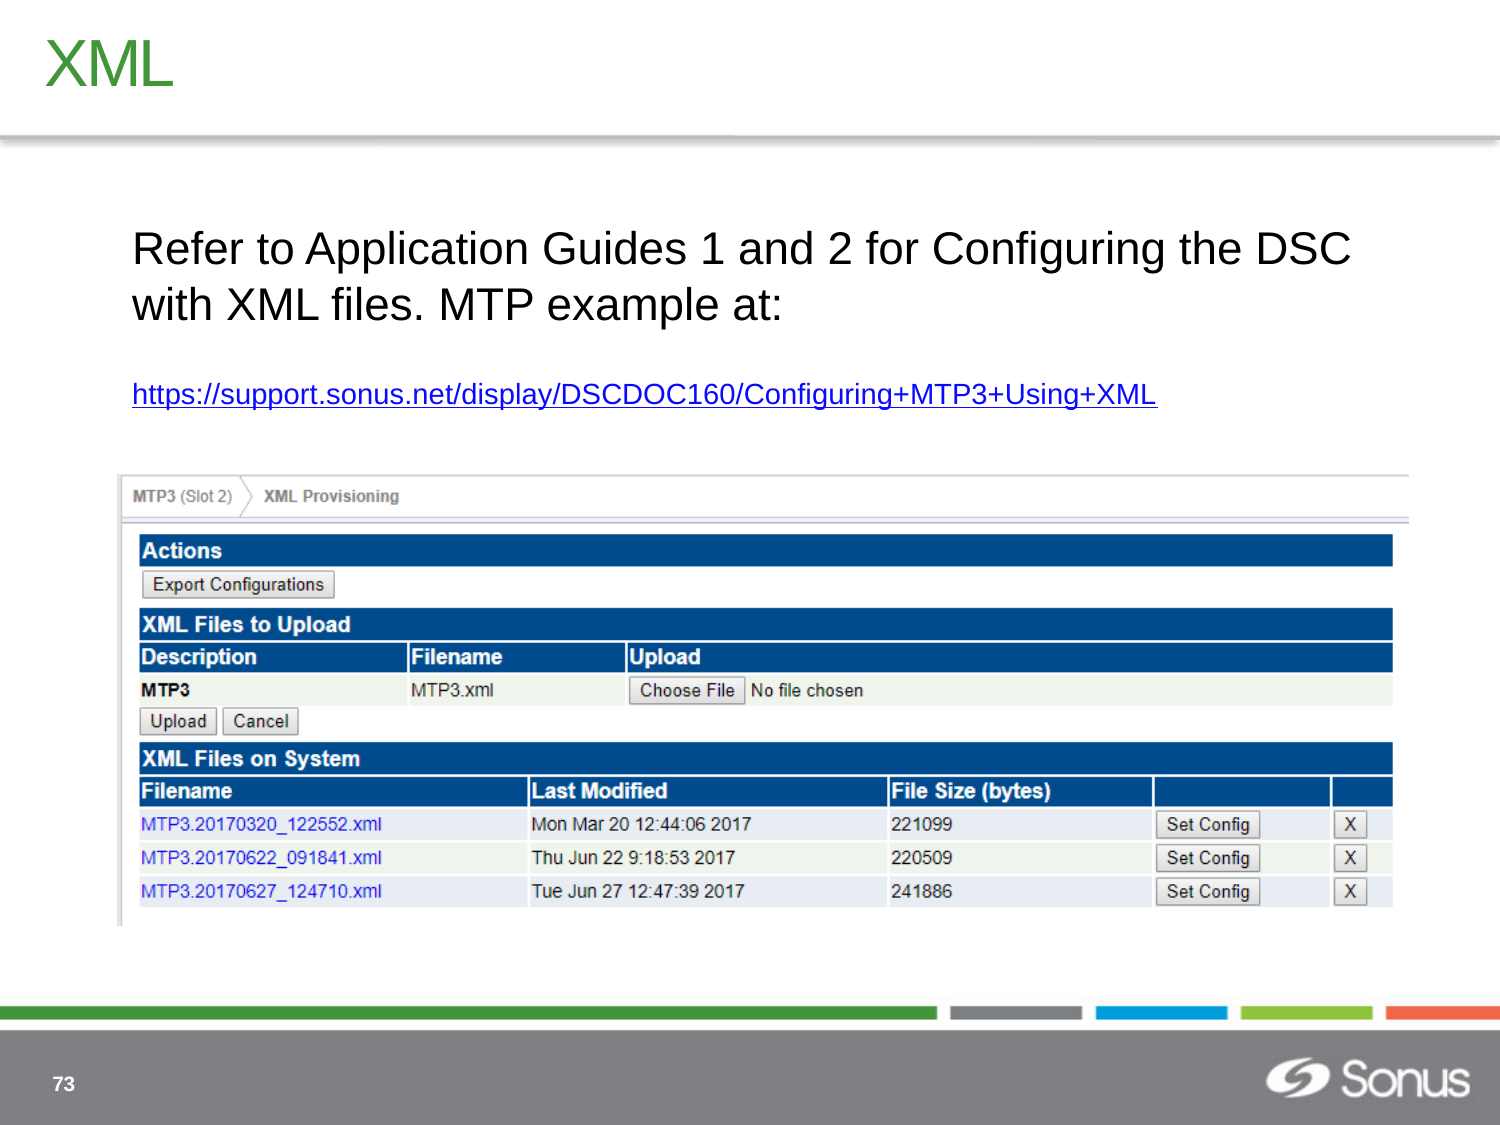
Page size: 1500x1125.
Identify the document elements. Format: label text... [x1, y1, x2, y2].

list Refer to Application Guides 1 and 2 for Configuring the DSC with XML files. MTP example at: https://support.sonus.net/display/DSCDOC160/Configuring+MTP3+Using+XML [117, 211, 1418, 956]
title XML [29, 24, 1471, 105]
picture [0, 0, 1500, 135]
picture [0, 140, 1500, 1125]
